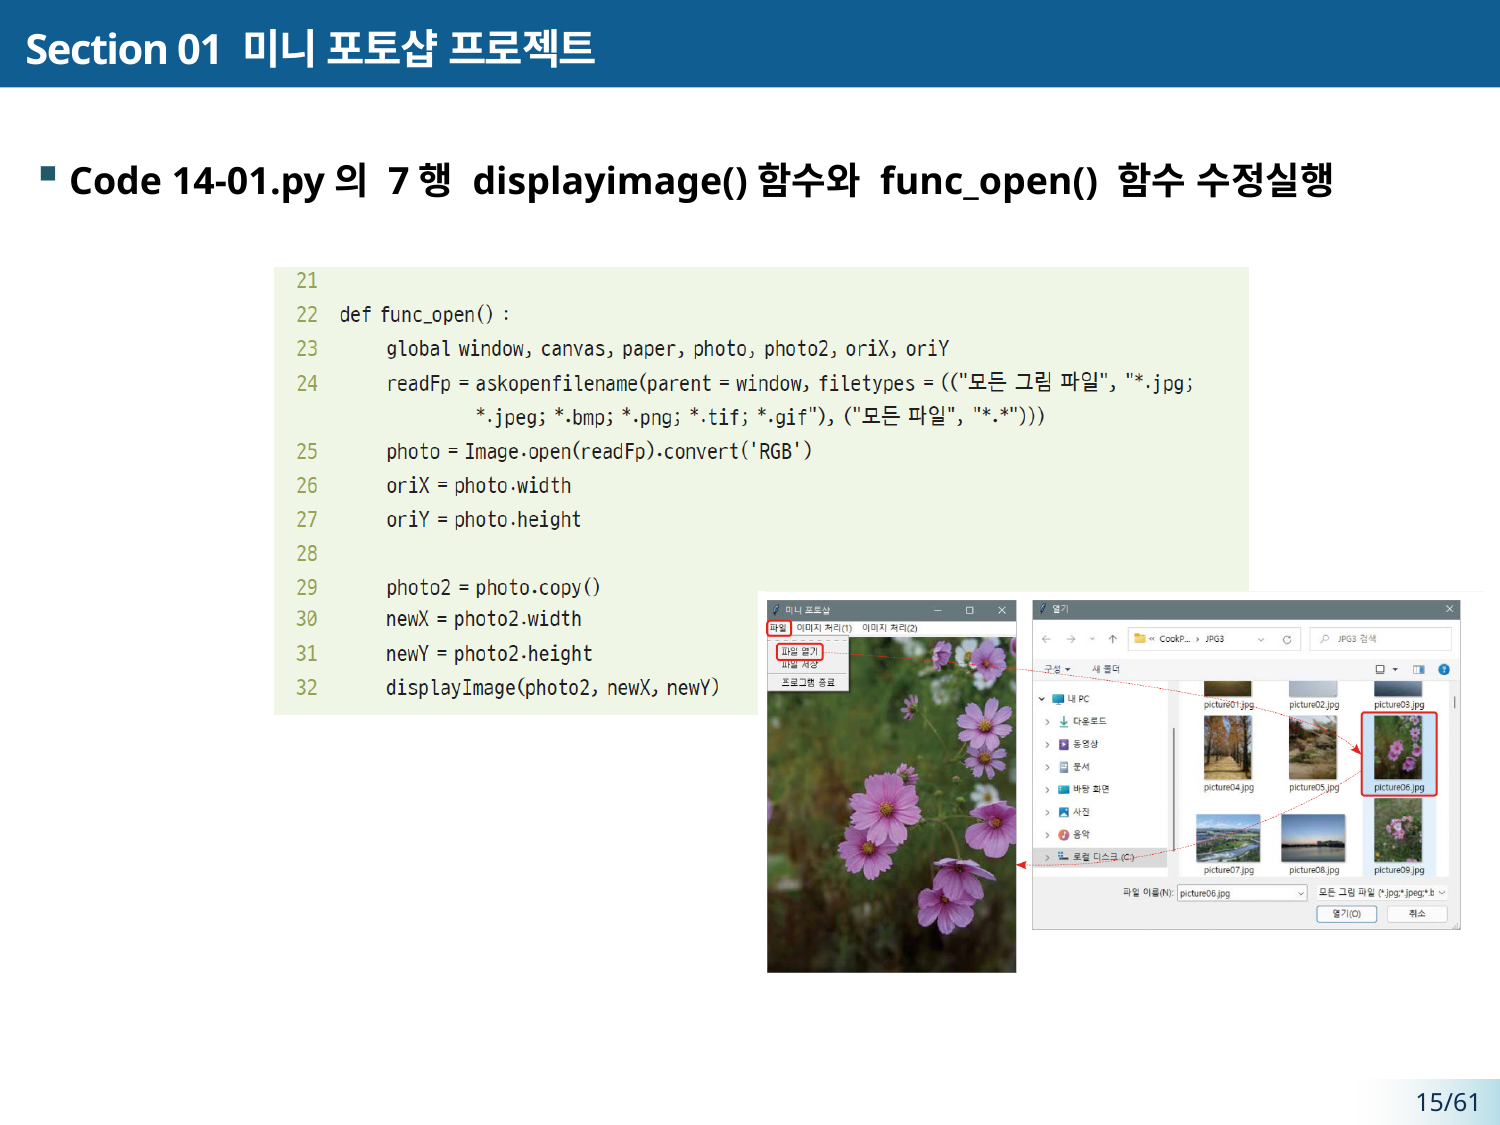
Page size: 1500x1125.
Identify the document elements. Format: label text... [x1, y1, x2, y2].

title Section 01 미니 포토샵 프로젝트 [10, 8, 1288, 87]
picture [757, 591, 1500, 984]
list Code 14-01.py의 7행 displayimage()함수와 func_open() 함수 수정실행 [10, 126, 1481, 1057]
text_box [267, 266, 1255, 718]
